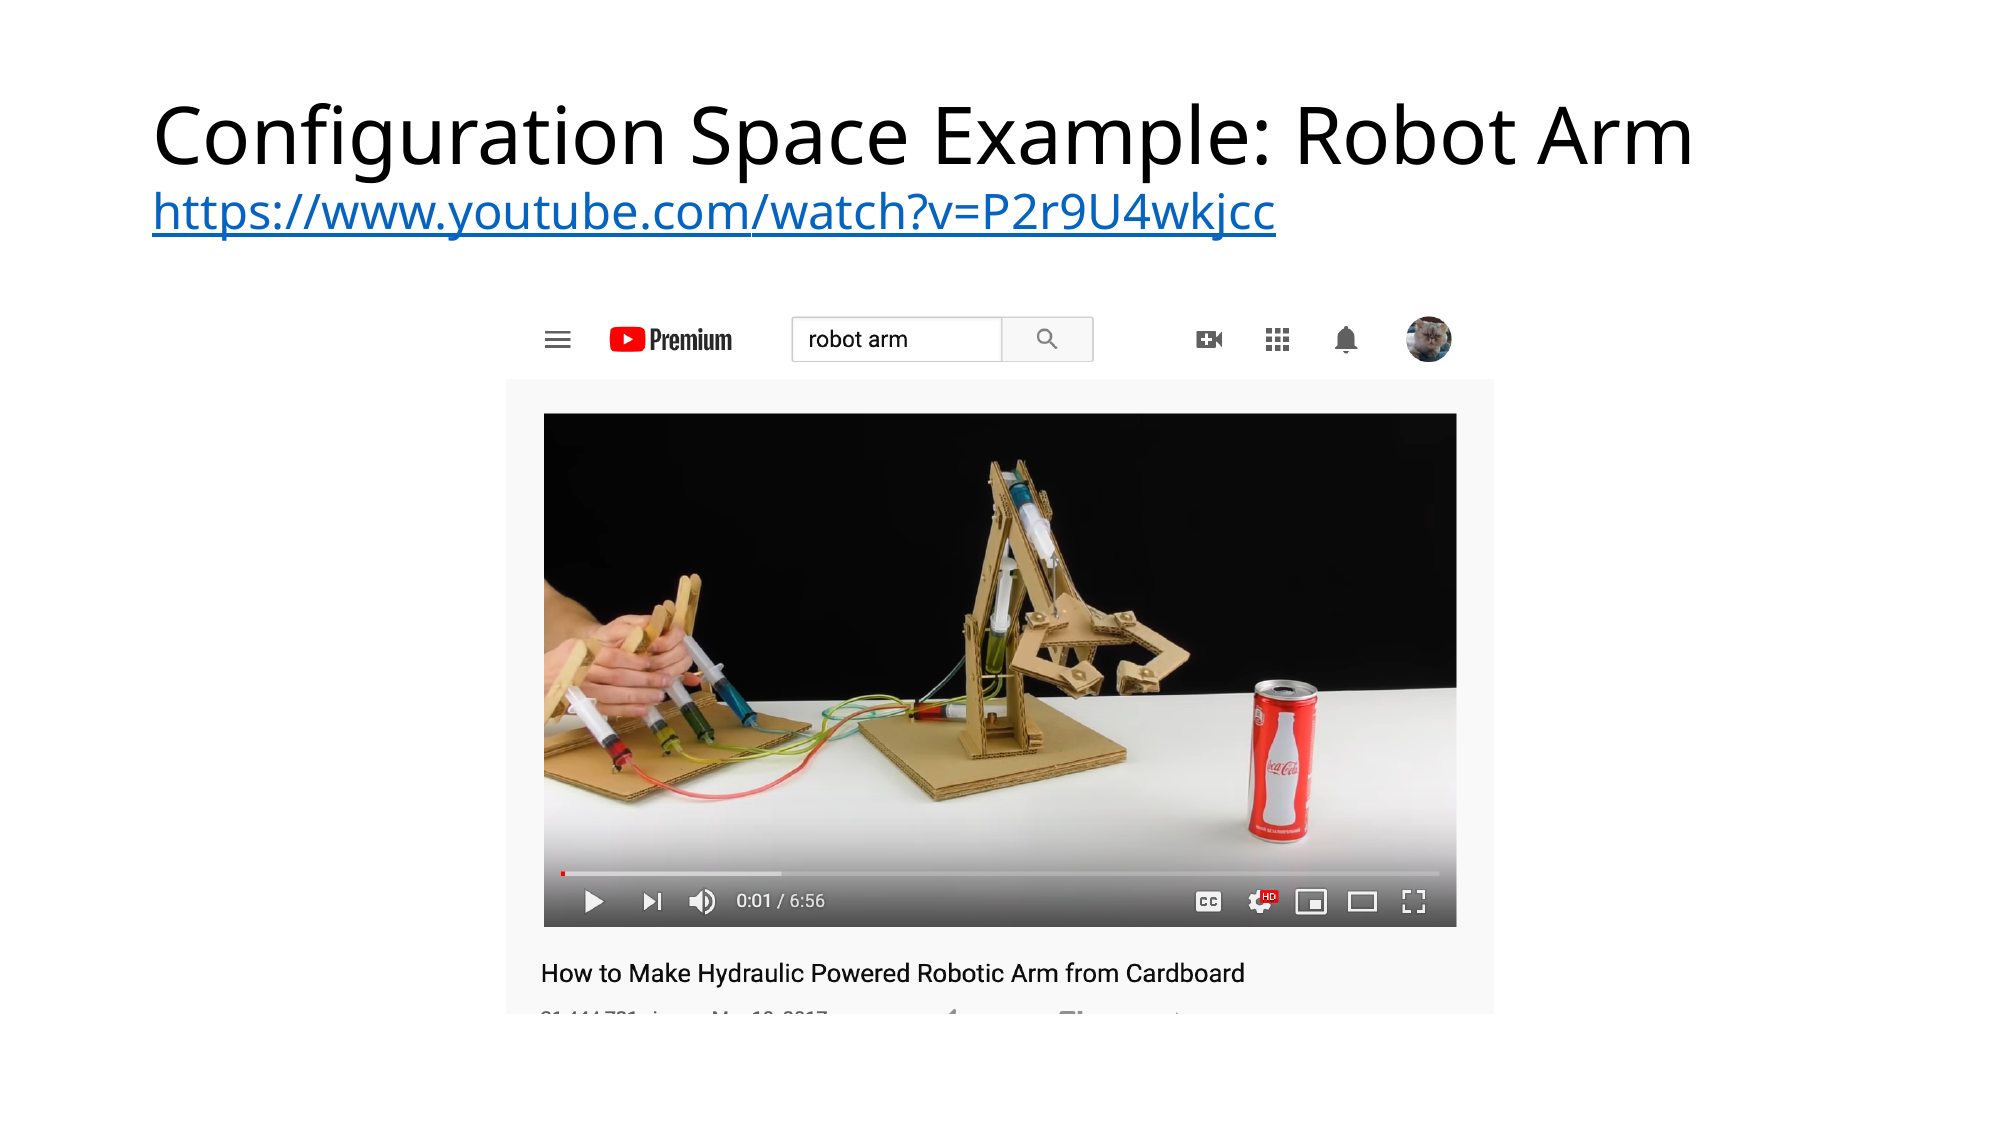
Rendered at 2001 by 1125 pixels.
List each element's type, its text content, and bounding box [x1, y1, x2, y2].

title Configuration Space Example: Robot Arm https://www.youtube.com/watch?v=P2r9U4wkjcc [137, 59, 1863, 278]
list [506, 299, 1494, 1014]
